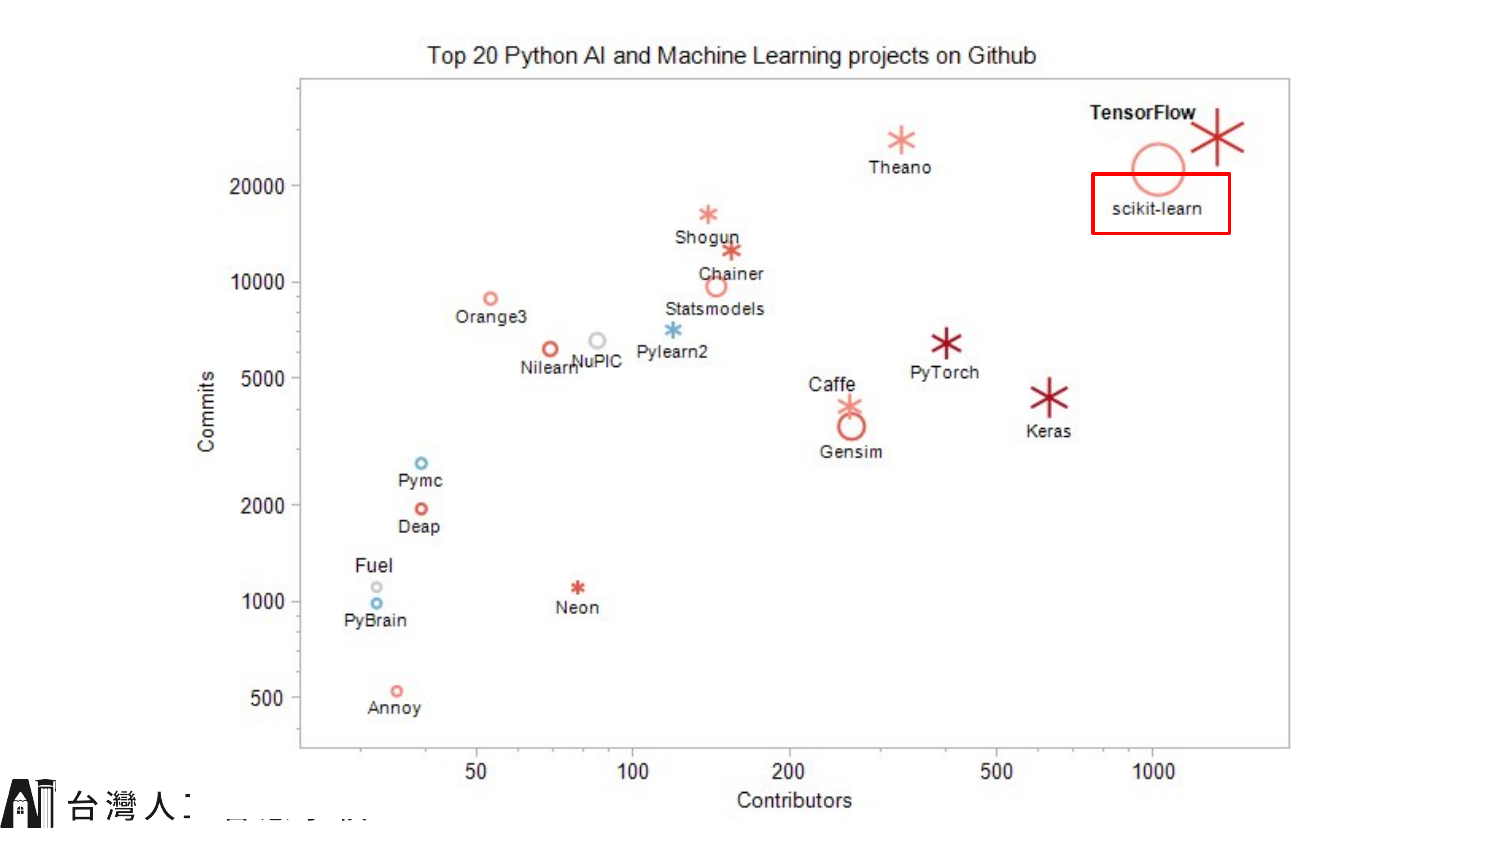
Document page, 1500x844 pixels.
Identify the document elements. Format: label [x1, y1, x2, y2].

picture [0, 37, 1292, 828]
